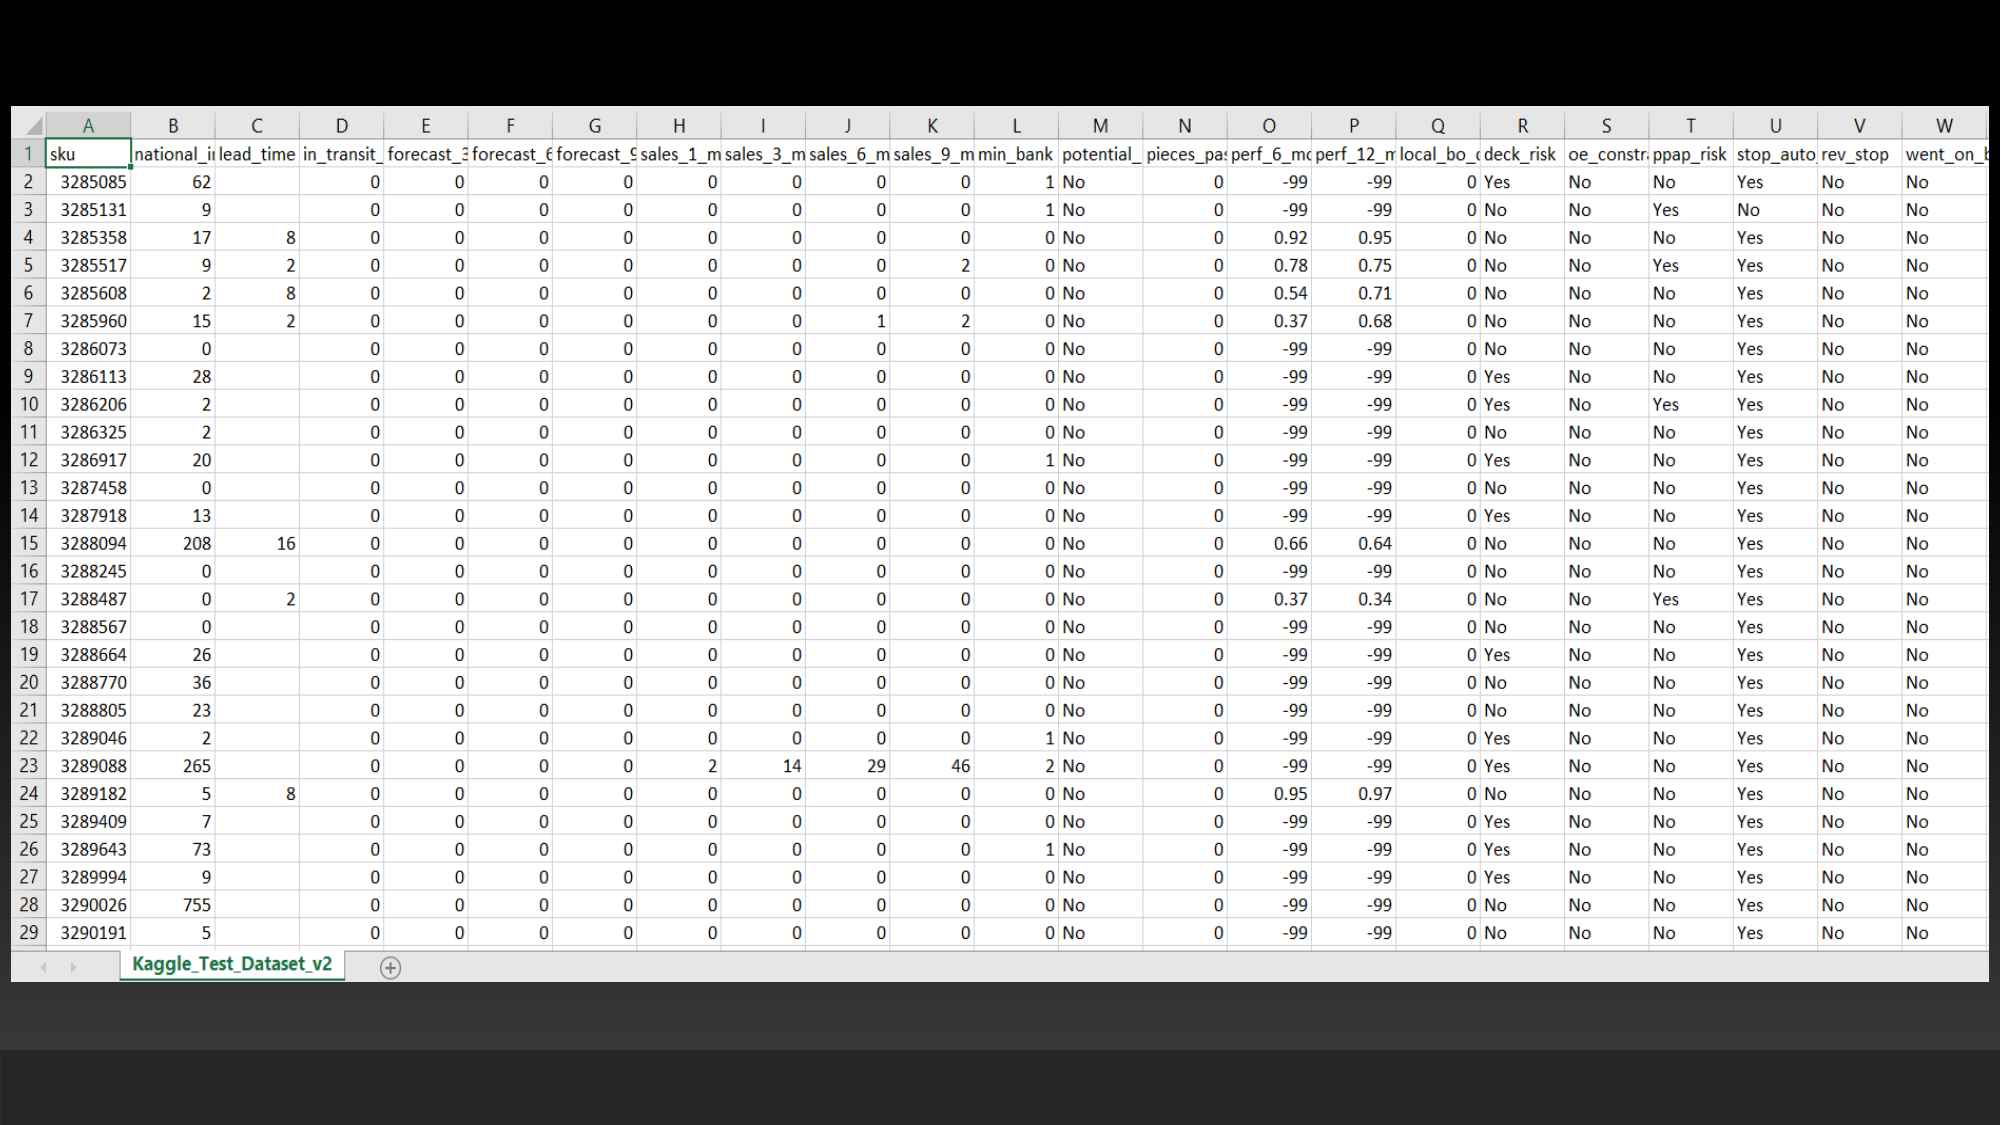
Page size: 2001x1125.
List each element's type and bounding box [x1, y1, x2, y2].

picture [11, 105, 1989, 983]
